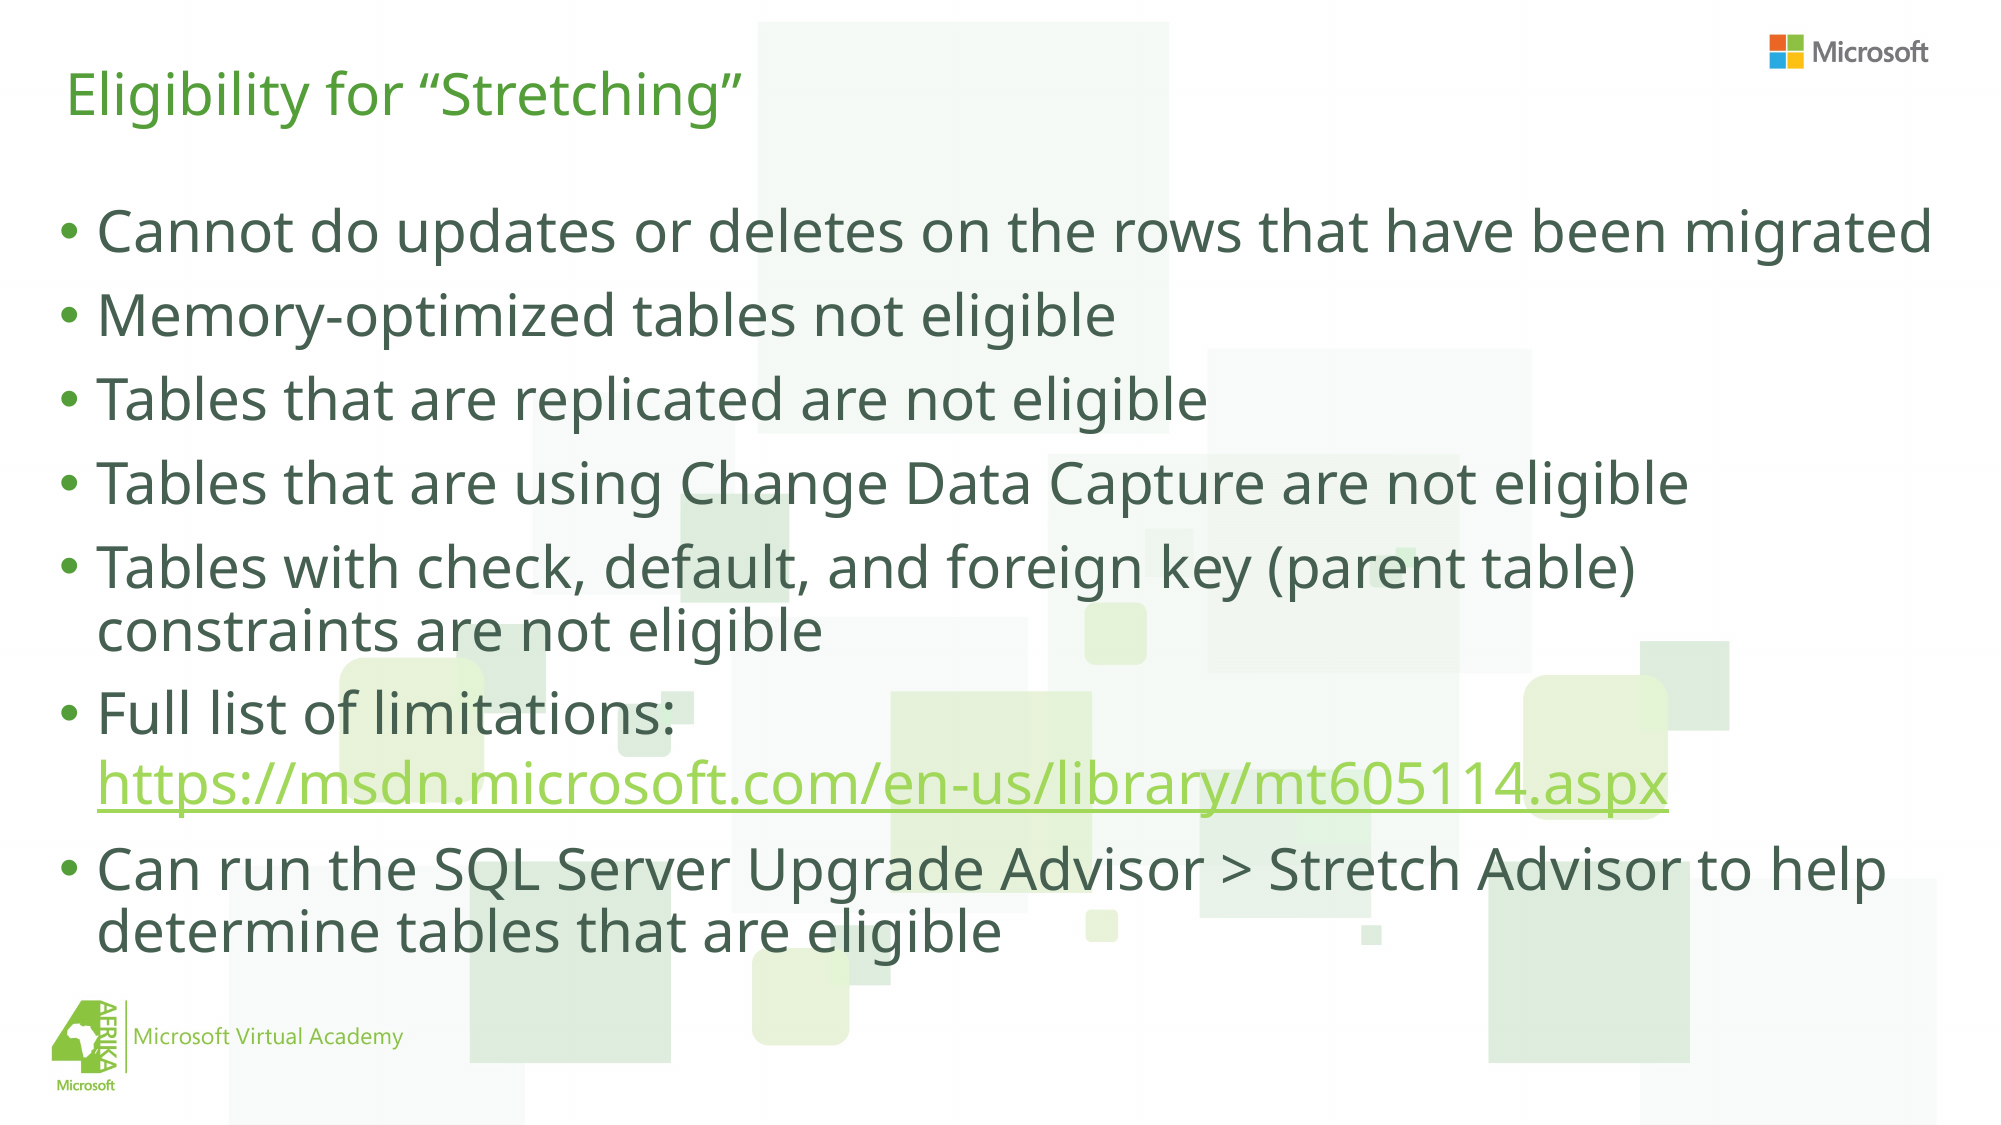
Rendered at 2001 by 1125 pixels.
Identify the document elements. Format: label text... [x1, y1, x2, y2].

title Eligibility for “Stretching” [50, 37, 1776, 157]
picture [0, 0, 2001, 1125]
list Cannot do updates or deletes on the rows that have been migrated Memory-optimized tables not eligible Tables that are replicated are not eligible Tables that are using Change Data Capture are not eligible Tables with check, default, and foreign key (parent table) constraints are not eligible Full list of limitations: https://msdn.microsoft.com/en-us/library/mt605114.aspx Can run the SQL Server Upgrade Advisor > Stretch Advisor to help determine tables that are eligible [44, 195, 1956, 521]
